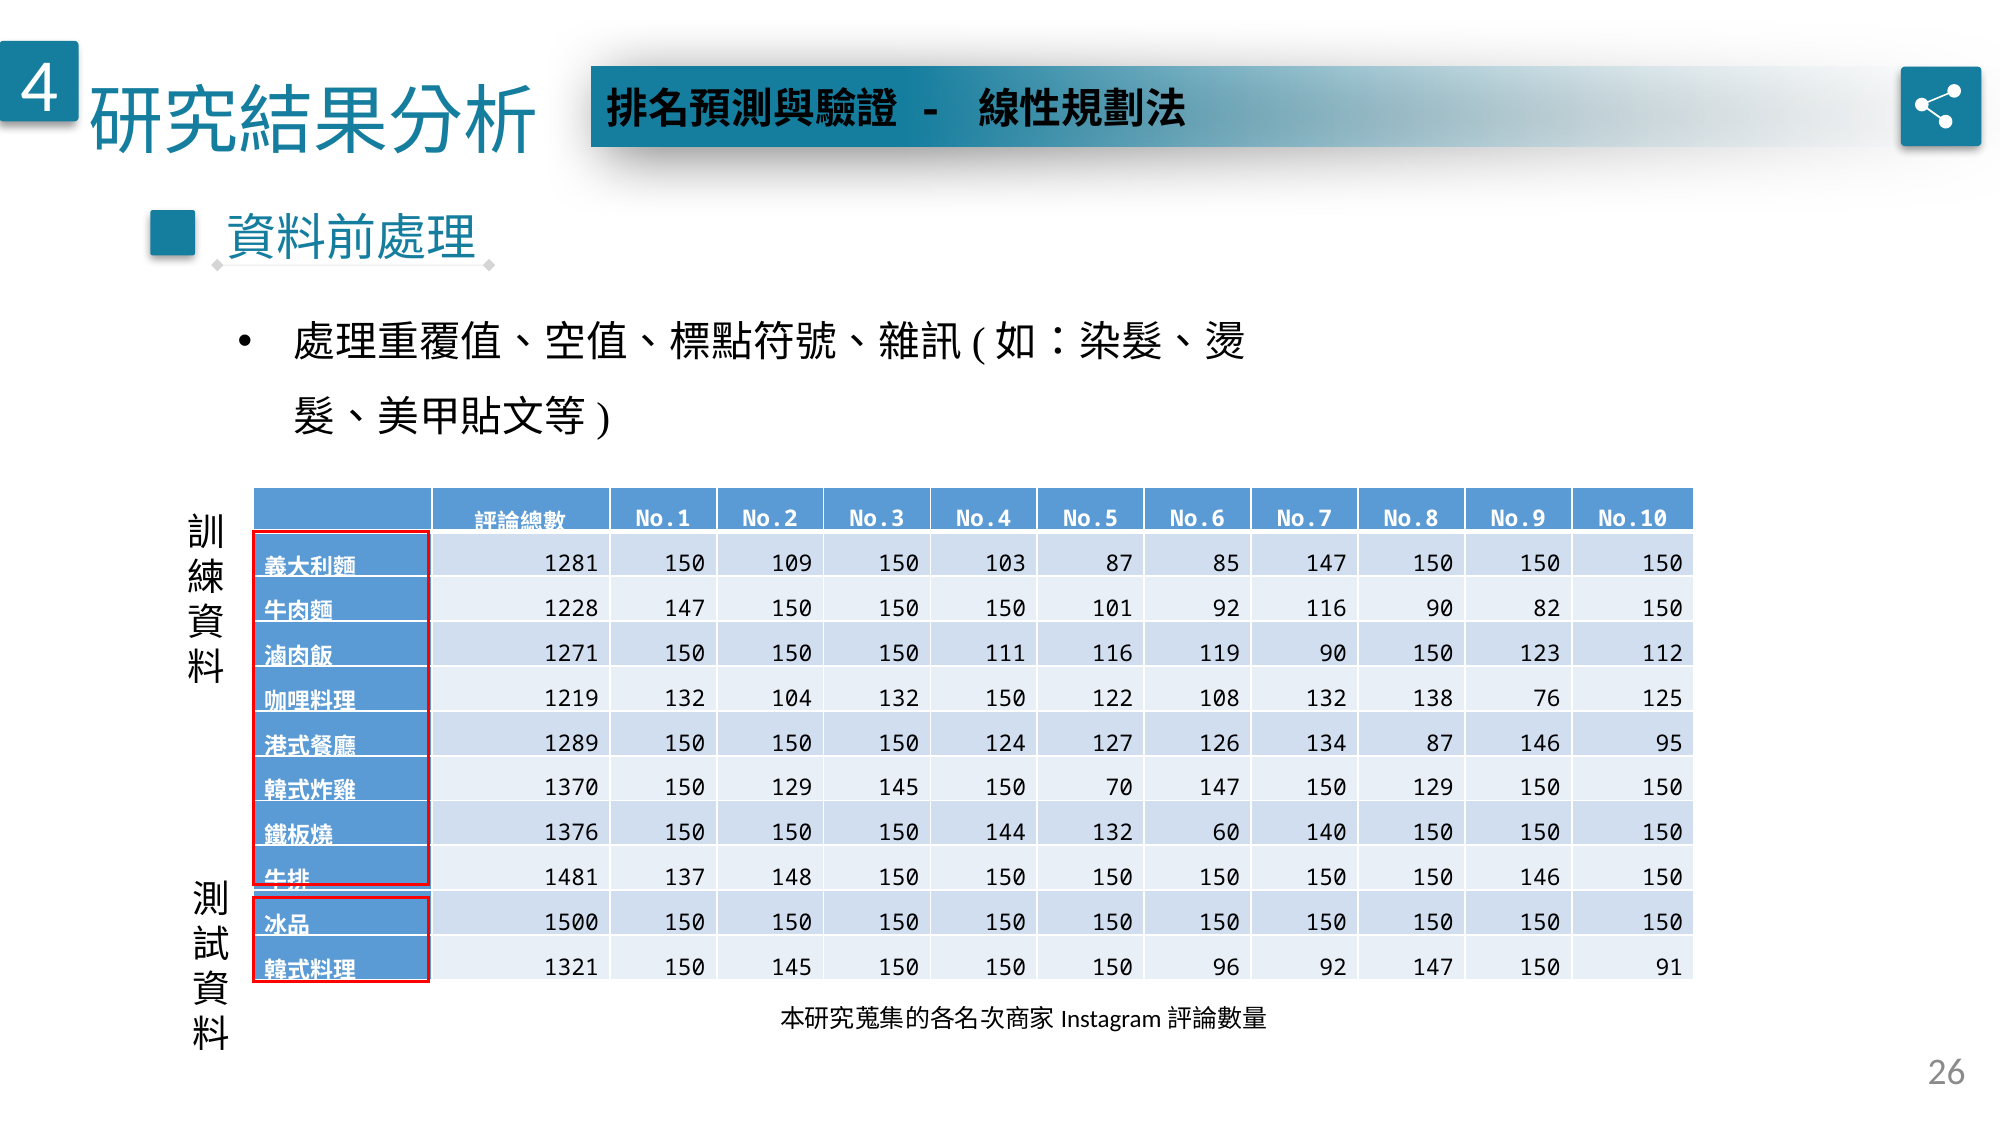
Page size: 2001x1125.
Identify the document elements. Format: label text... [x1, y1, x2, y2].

table_cell 150 [718, 712, 823, 755]
table_cell 150 [1038, 846, 1143, 889]
table_cell 116 [1038, 622, 1143, 665]
table_cell 150 [1573, 577, 1693, 620]
table_cell 150 [1466, 936, 1571, 979]
text_box [1914, 84, 1961, 129]
table_cell 96 [1145, 936, 1250, 979]
table_cell 牛排 [254, 846, 431, 889]
table_header [254, 488, 431, 529]
table_cell 150 [1466, 534, 1571, 575]
table_header No.6 [1145, 488, 1250, 529]
table_cell 148 [718, 846, 823, 889]
table_header No.9 [1466, 488, 1571, 529]
table_cell 132 [824, 667, 930, 710]
text_box 訓練資料 [172, 500, 206, 696]
table_cell 103 [931, 534, 1036, 575]
table_cell 150 [1573, 846, 1693, 889]
table_cell 150 [1466, 801, 1571, 844]
text_box [149, 209, 197, 257]
table_cell 87 [1359, 712, 1464, 755]
table_cell 150 [1573, 891, 1693, 934]
table_header No.3 [824, 488, 930, 529]
table_cell 150 [824, 712, 930, 755]
table_cell 150 [611, 801, 716, 844]
table_cell 140 [1252, 801, 1357, 844]
text_box [591, 66, 1901, 147]
text_box [253, 531, 430, 885]
text_box 資料前處理 [211, 180, 524, 274]
table_cell 150 [611, 891, 716, 934]
table_header 評論總數 [433, 488, 609, 529]
table_cell 150 [718, 622, 823, 665]
table_cell 150 [824, 534, 930, 575]
text_box 處理重覆值、空值、標點符號、雜訊(如：染髮、燙髮、美甲貼文等) [222, 282, 1294, 448]
table_cell 150 [1252, 757, 1357, 800]
table_cell 150 [931, 846, 1036, 889]
table_cell 150 [824, 622, 930, 665]
table_cell 132 [1252, 667, 1357, 710]
table_cell 147 [1145, 757, 1250, 800]
table_header No.10 [1573, 488, 1693, 529]
table_cell 124 [931, 712, 1036, 755]
table_cell 146 [1466, 712, 1571, 755]
table_cell 147 [611, 577, 716, 620]
table_cell 1321 [433, 936, 609, 979]
text_box 測試資料 [178, 867, 212, 1063]
table_cell 150 [1252, 846, 1357, 889]
table_cell 60 [1145, 801, 1250, 844]
table_cell 144 [931, 801, 1036, 844]
table_cell 119 [1145, 622, 1250, 665]
table_cell 147 [1359, 936, 1464, 979]
table_cell 1271 [433, 622, 609, 665]
table_cell 150 [1359, 846, 1464, 889]
table_cell 123 [1466, 622, 1571, 665]
table_cell 150 [611, 757, 716, 800]
table_cell 150 [824, 846, 930, 889]
table_cell 70 [1038, 757, 1143, 800]
table_header No.4 [931, 488, 1036, 529]
table_cell 1219 [433, 667, 609, 710]
table_header No.8 [1359, 488, 1464, 529]
table_cell 150 [931, 577, 1036, 620]
table_cell 150 [1573, 534, 1693, 575]
table_cell 95 [1573, 712, 1693, 755]
table_cell 150 [1573, 801, 1693, 844]
table_cell 91 [1573, 936, 1693, 979]
table_cell 150 [611, 712, 716, 755]
table_cell 134 [1252, 712, 1357, 755]
table_cell 150 [611, 622, 716, 665]
table_cell 150 [1359, 891, 1464, 934]
table_cell 90 [1359, 577, 1464, 620]
table_cell 1281 [433, 534, 609, 575]
table_cell 150 [1252, 891, 1357, 934]
text_box [253, 897, 430, 983]
table_cell 90 [1252, 622, 1357, 665]
table_cell 108 [1145, 667, 1250, 710]
table_cell 129 [1359, 757, 1464, 800]
table_cell 132 [611, 667, 716, 710]
table_cell 146 [1466, 846, 1571, 889]
table_cell 132 [1038, 801, 1143, 844]
table_cell 126 [1145, 712, 1250, 755]
table_cell 冰品 [254, 891, 431, 934]
table_cell 150 [824, 577, 930, 620]
table_cell 1370 [433, 757, 609, 800]
text_box [1899, 65, 1983, 148]
table_header No.7 [1252, 488, 1357, 529]
table_cell 150 [1359, 801, 1464, 844]
table_cell 125 [1573, 667, 1693, 710]
table_cell 87 [1038, 534, 1143, 575]
table_cell 122 [1038, 667, 1143, 710]
table_cell 150 [611, 936, 716, 979]
table_cell 150 [931, 757, 1036, 800]
table_cell 145 [718, 936, 823, 979]
table_header No.1 [611, 488, 716, 529]
table_cell 150 [931, 667, 1036, 710]
table_cell 127 [1038, 712, 1143, 755]
table_cell 109 [718, 534, 823, 575]
table_cell 150 [1573, 757, 1693, 800]
table_cell 150 [718, 891, 823, 934]
table_cell 150 [931, 891, 1036, 934]
text_box [1981, 66, 2000, 147]
table_cell 1376 [433, 801, 609, 844]
table_cell 1481 [433, 846, 609, 889]
table_cell 138 [1359, 667, 1464, 710]
table_cell 150 [1145, 846, 1250, 889]
table_cell 150 [1145, 891, 1250, 934]
table_cell 1289 [433, 712, 609, 755]
table_cell 76 [1466, 667, 1571, 710]
table_cell 111 [931, 622, 1036, 665]
table_cell 145 [824, 757, 930, 800]
table_cell 137 [611, 846, 716, 889]
table_cell 150 [1038, 936, 1143, 979]
text_box 本研究蒐集的各名次商家Instagram評論數量 [597, 994, 1401, 1040]
table_cell 150 [824, 801, 930, 844]
text_box 研究結果分析 [74, 20, 554, 171]
table_cell 150 [718, 577, 823, 620]
table_cell 150 [931, 936, 1036, 979]
table_cell 1228 [433, 577, 609, 620]
table_cell 92 [1145, 577, 1250, 620]
table_cell 104 [718, 667, 823, 710]
table_cell 147 [1252, 534, 1357, 575]
table_cell 150 [824, 936, 930, 979]
table_header No.2 [718, 488, 823, 529]
table_cell 112 [1573, 622, 1693, 665]
text_box 4 [0, 39, 74, 123]
table_cell 150 [1359, 534, 1464, 575]
table_cell 150 [1359, 622, 1464, 665]
slide_number 26 [1530, 1039, 1981, 1100]
table_cell 150 [718, 801, 823, 844]
table_cell 116 [1252, 577, 1357, 620]
table_cell 150 [1038, 891, 1143, 934]
table_cell 150 [1466, 891, 1571, 934]
table_cell 82 [1466, 577, 1571, 620]
table_cell 1500 [433, 891, 609, 934]
table_cell 150 [1466, 757, 1571, 800]
table_cell 129 [718, 757, 823, 800]
table_cell 85 [1145, 534, 1250, 575]
table_cell 101 [1038, 577, 1143, 620]
table_cell 150 [611, 534, 716, 575]
table_cell 150 [824, 891, 930, 934]
text_box 排名預測與驗證 - 線性規劃法 [591, 74, 1202, 140]
table_cell 92 [1252, 936, 1357, 979]
table_header No.5 [1038, 488, 1143, 529]
